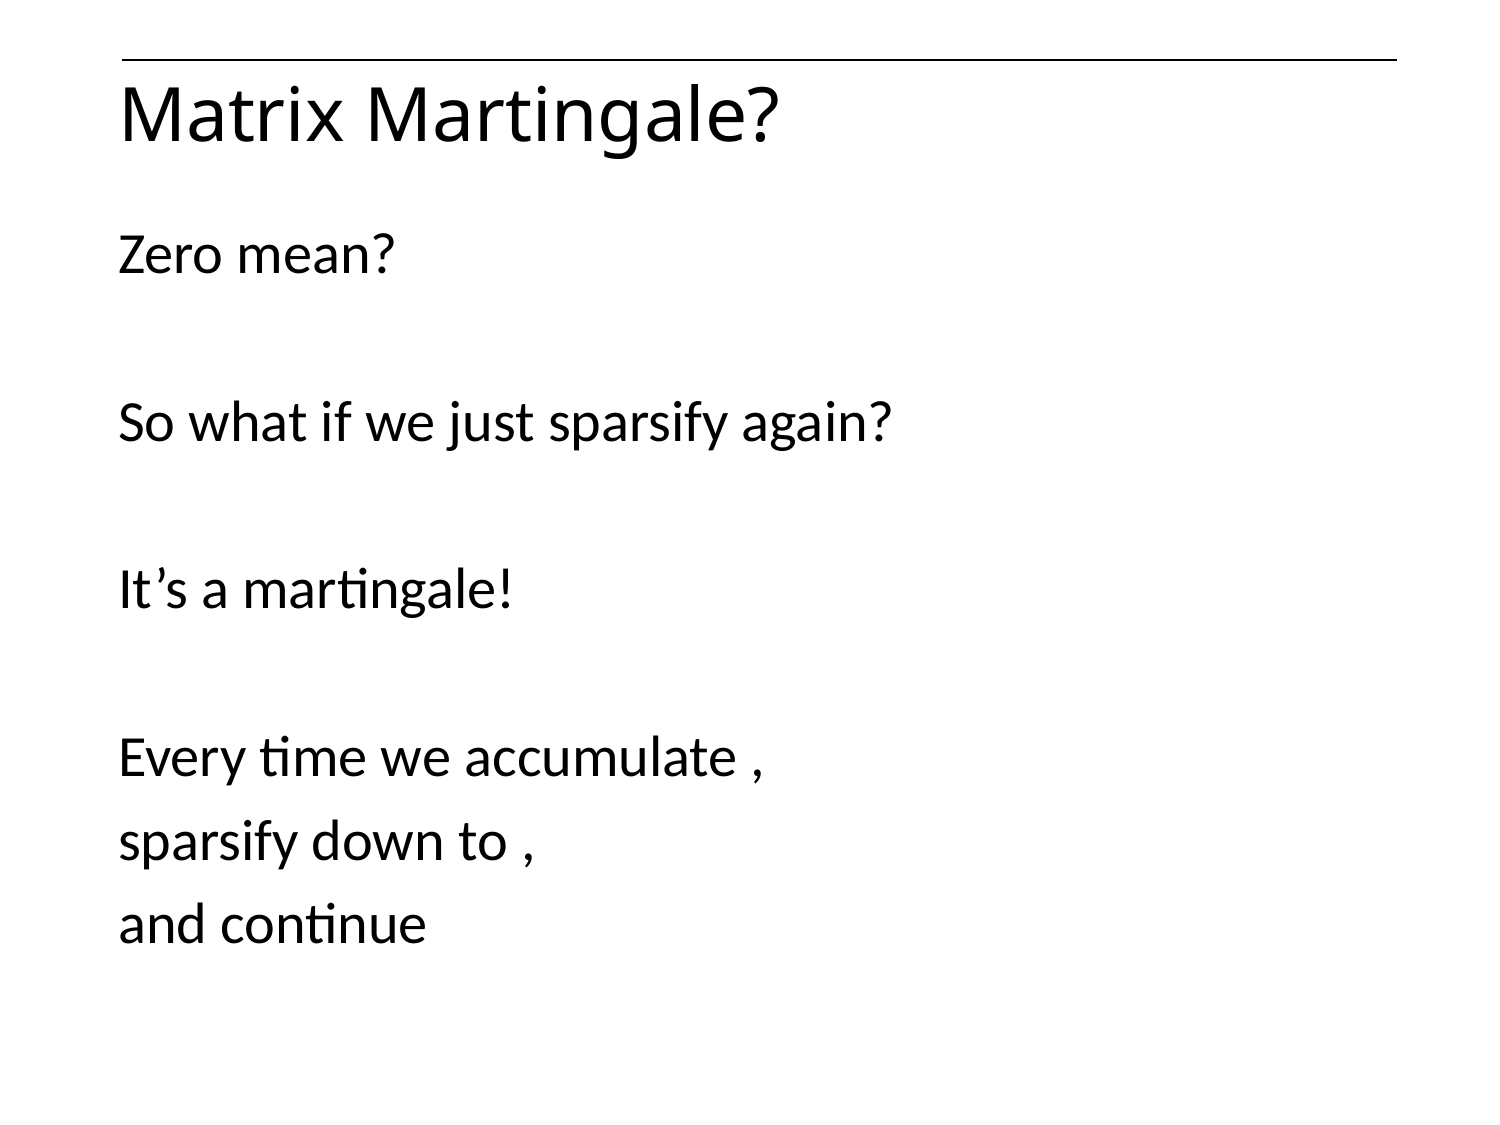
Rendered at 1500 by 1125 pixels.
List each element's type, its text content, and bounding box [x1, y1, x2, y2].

title Matrix Martingale? [103, 8, 1397, 226]
